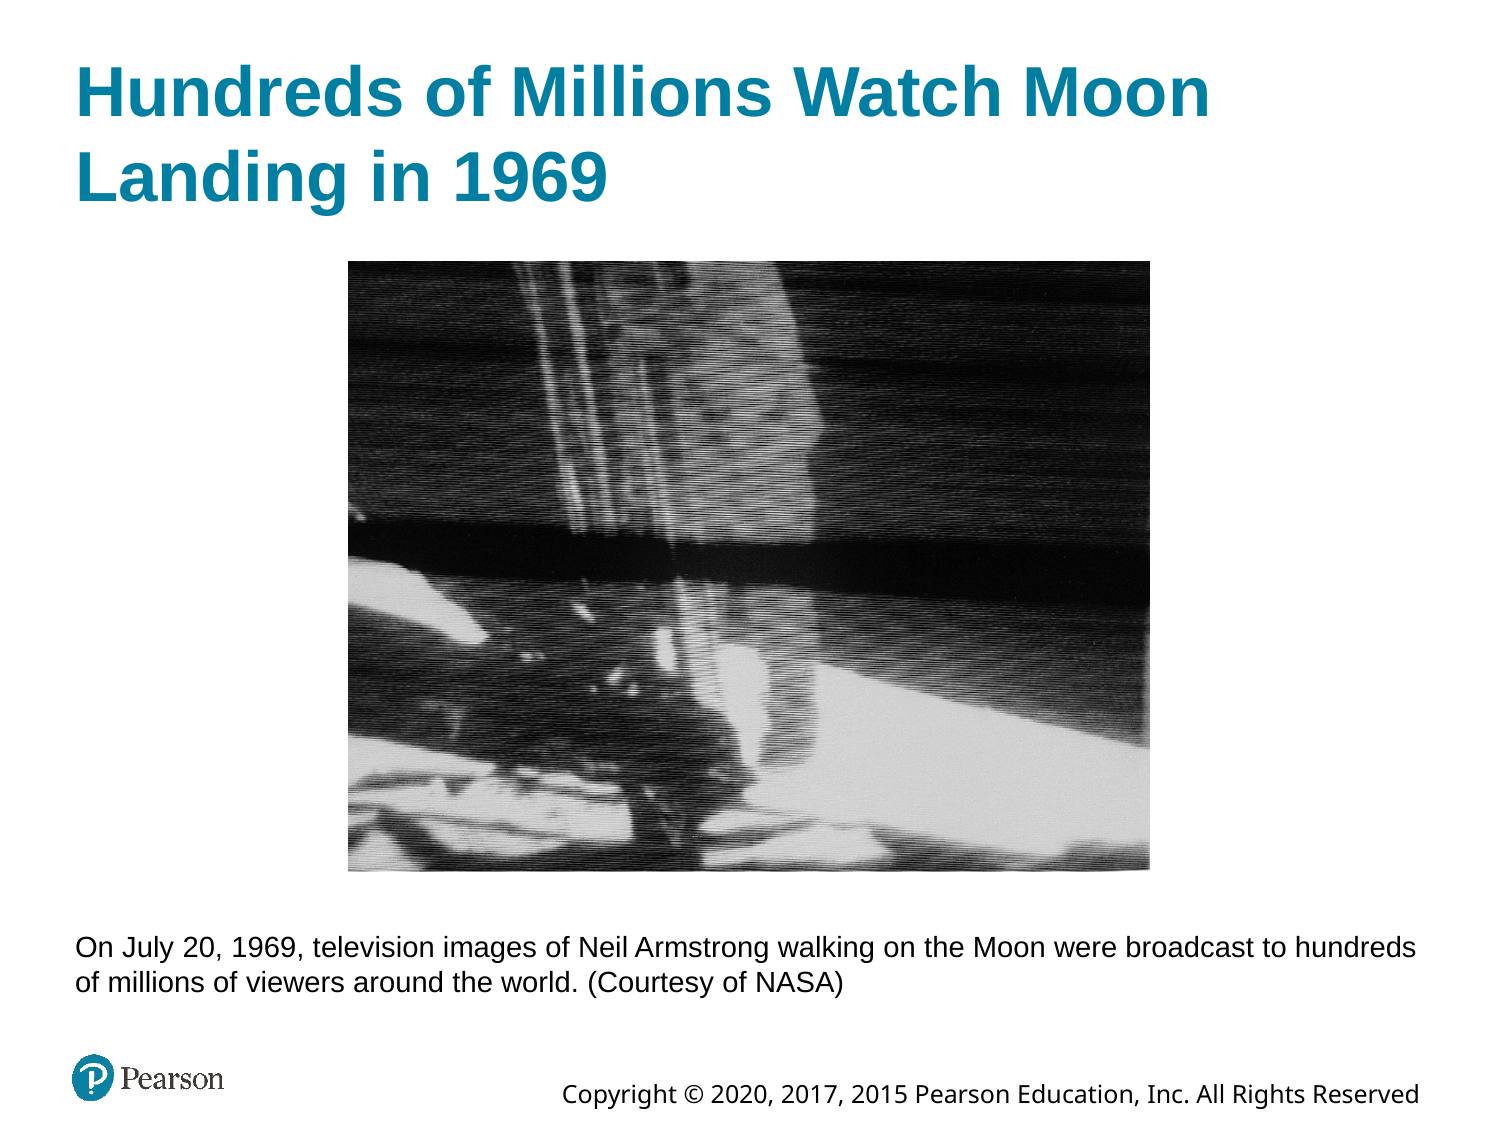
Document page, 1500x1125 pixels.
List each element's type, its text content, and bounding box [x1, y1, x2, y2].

picture [72, 1087, 82, 1101]
picture [346, 256, 1154, 872]
picture [72, 1054, 88, 1070]
title Hundreds of Millions Watch Moon Landing in 1969 [75, 35, 1425, 216]
list On July 20, 1969, television images of Neil Armstrong walking on the Moon were broadcast to hundreds of millions of viewers around the world. (Courtesy of NASA) [75, 928, 1425, 1010]
picture [81, 1064, 107, 1088]
picture [100, 1054, 224, 1101]
